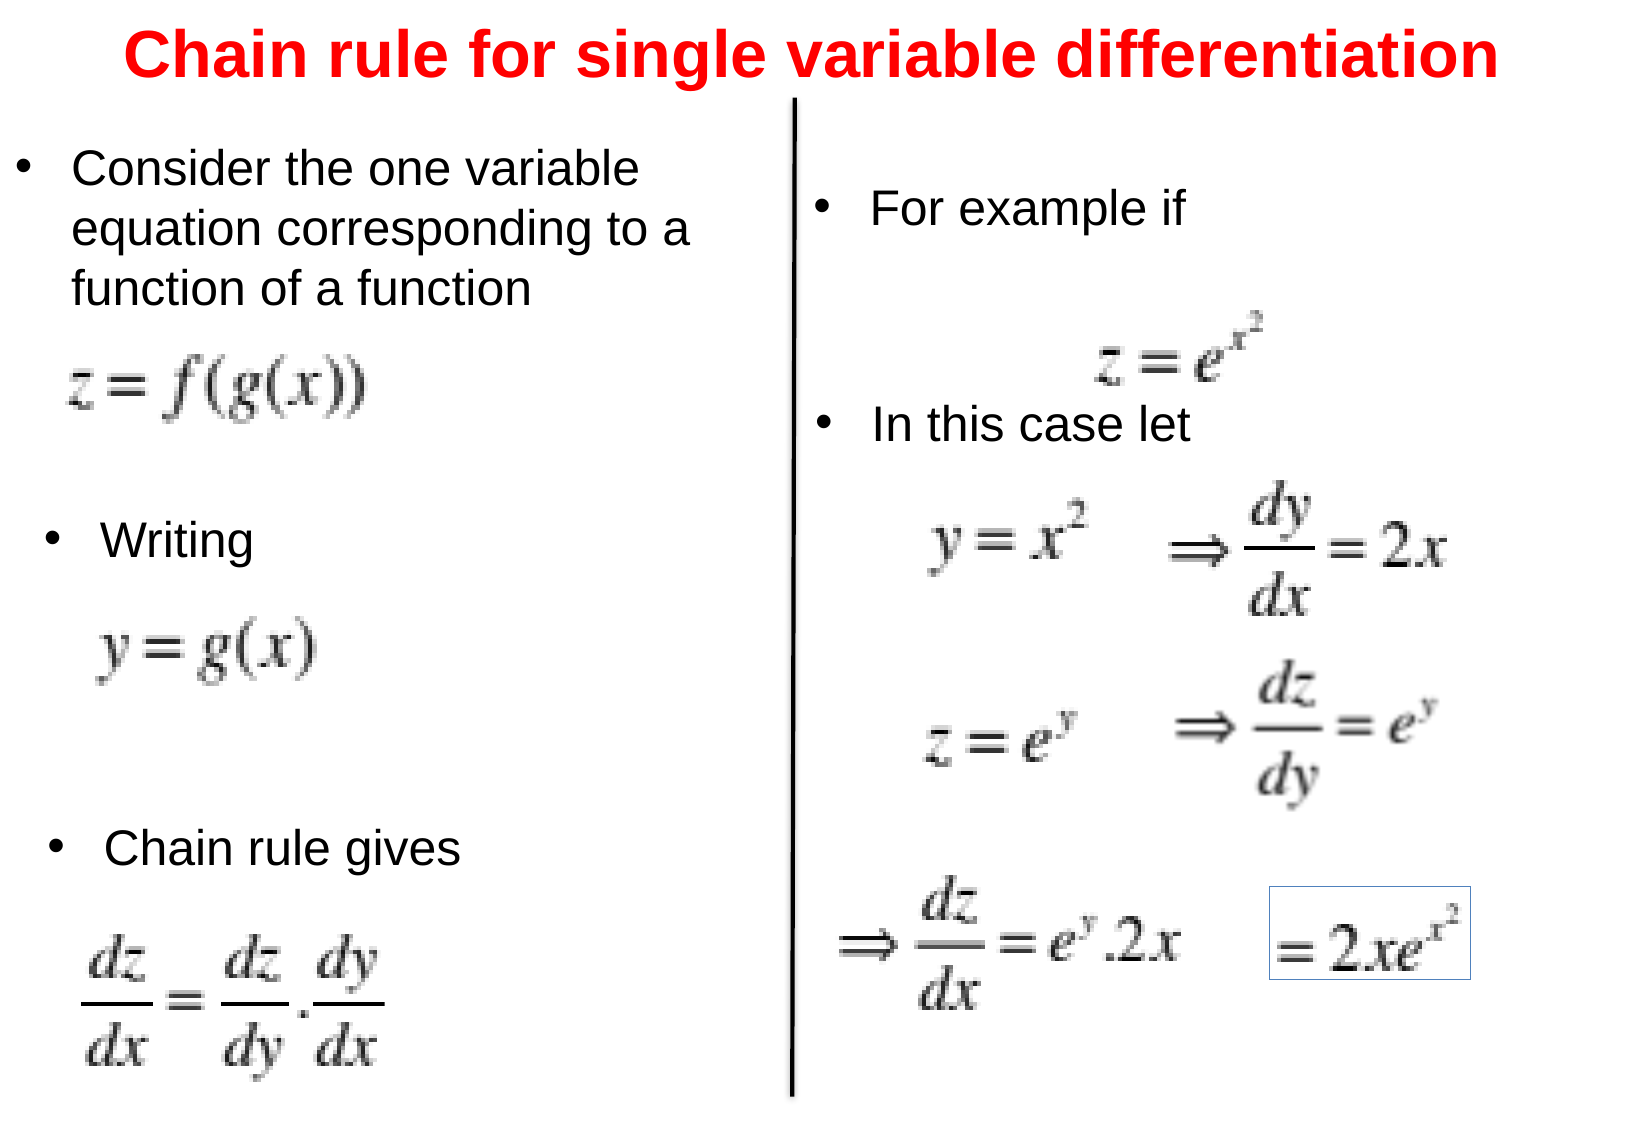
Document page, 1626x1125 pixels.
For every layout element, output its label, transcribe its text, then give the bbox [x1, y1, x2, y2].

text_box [1268, 886, 1472, 981]
text_box Writing [0, 500, 299, 575]
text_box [1086, 292, 1273, 392]
text_box In this case let [801, 383, 1370, 459]
text_box Consider the one variable equation corresponding to a function of a function [0, 127, 786, 323]
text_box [1160, 464, 1451, 625]
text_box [87, 603, 323, 692]
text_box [832, 858, 1190, 1020]
text_box Chain rule for single variable differentiation [81, 1, 1544, 100]
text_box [1169, 645, 1444, 817]
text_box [918, 483, 1094, 583]
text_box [74, 918, 385, 1090]
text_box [57, 341, 369, 430]
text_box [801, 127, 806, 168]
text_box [791, 97, 795, 1097]
text_box For example if [801, 168, 1368, 243]
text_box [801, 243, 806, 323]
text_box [914, 684, 1079, 773]
text_box Chain rule gives [0, 808, 509, 883]
